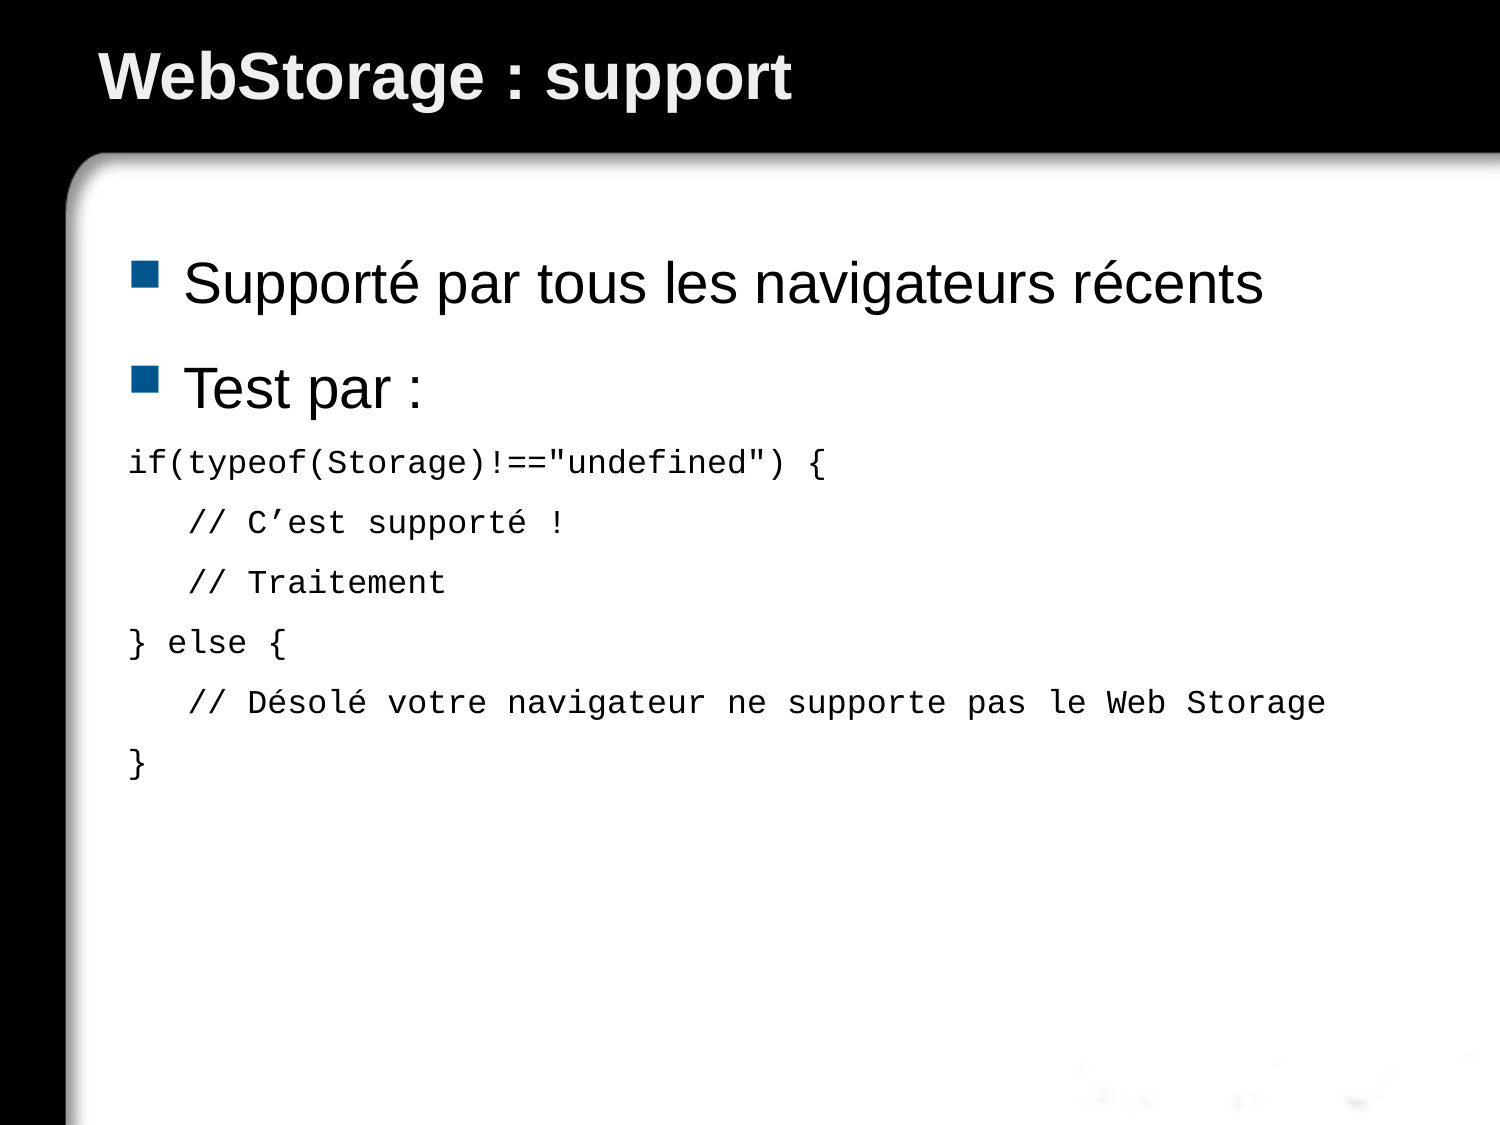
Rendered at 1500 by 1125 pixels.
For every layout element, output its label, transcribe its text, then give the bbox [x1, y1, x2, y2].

list Supporté par tous les navigateurs récents Test par : if(typeof(Storage)!=="undefined") { // C’est supporté ! // Traitement } else { // Désolé votre navigateur ne supporte pas le Web Storage } [112, 237, 1426, 1013]
title WebStorage : support [83, 28, 1472, 117]
picture [0, 0, 1500, 1125]
